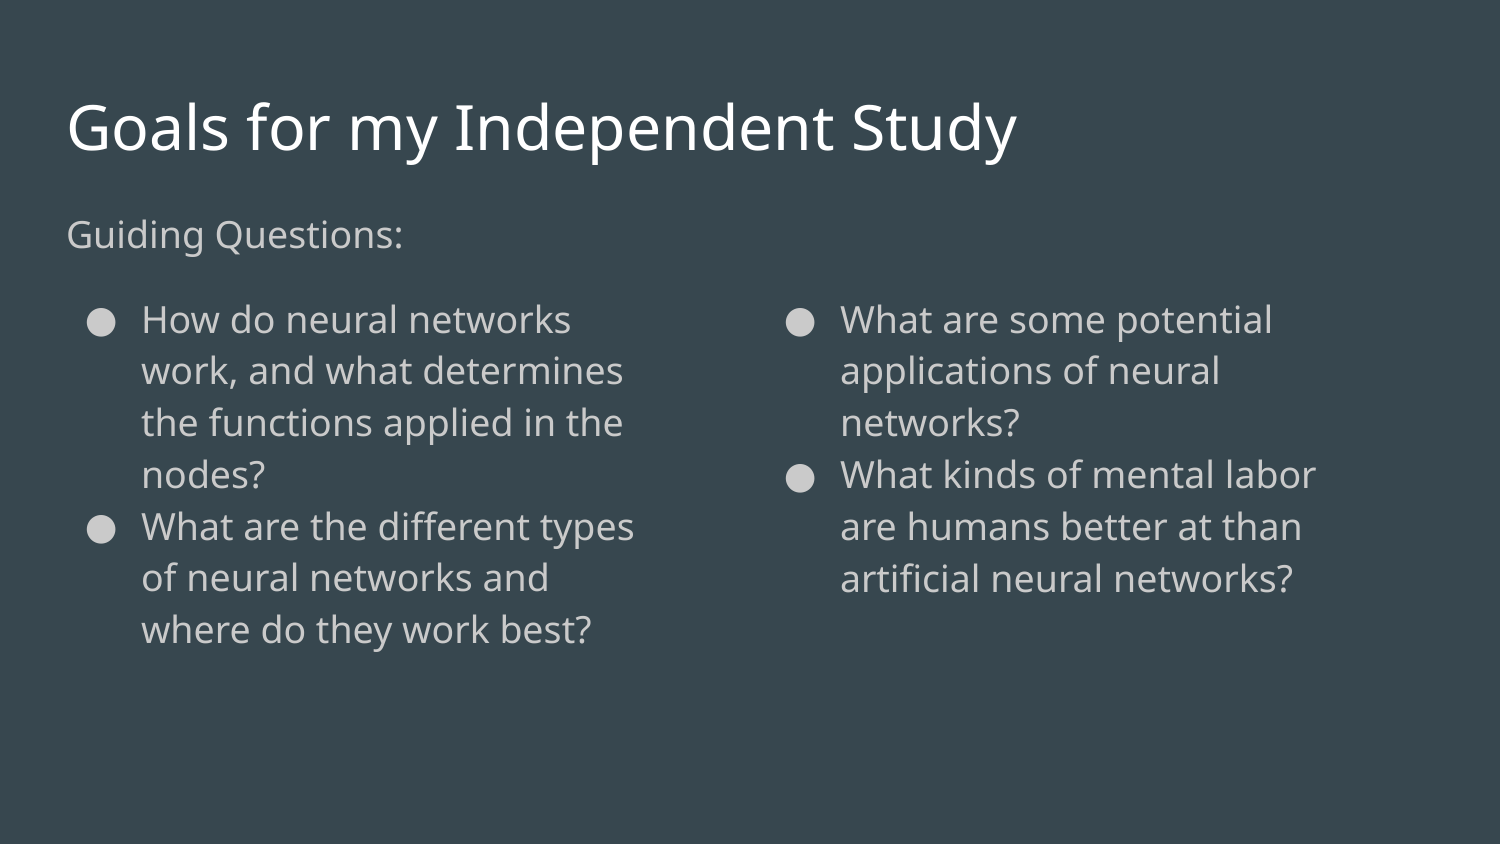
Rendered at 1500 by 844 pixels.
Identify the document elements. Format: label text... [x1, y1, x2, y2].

text_box What are some potential applications of neural networks? What kinds of mental labor are humans better at than artificial neural networks? [749, 274, 1396, 625]
title Goals for my Independent Study [51, 72, 1449, 167]
list Guiding Questions: How do neural networks work, and what determines the functions applied in the nodes? What are the different types of neural networks and where do they work best? [51, 189, 658, 750]
